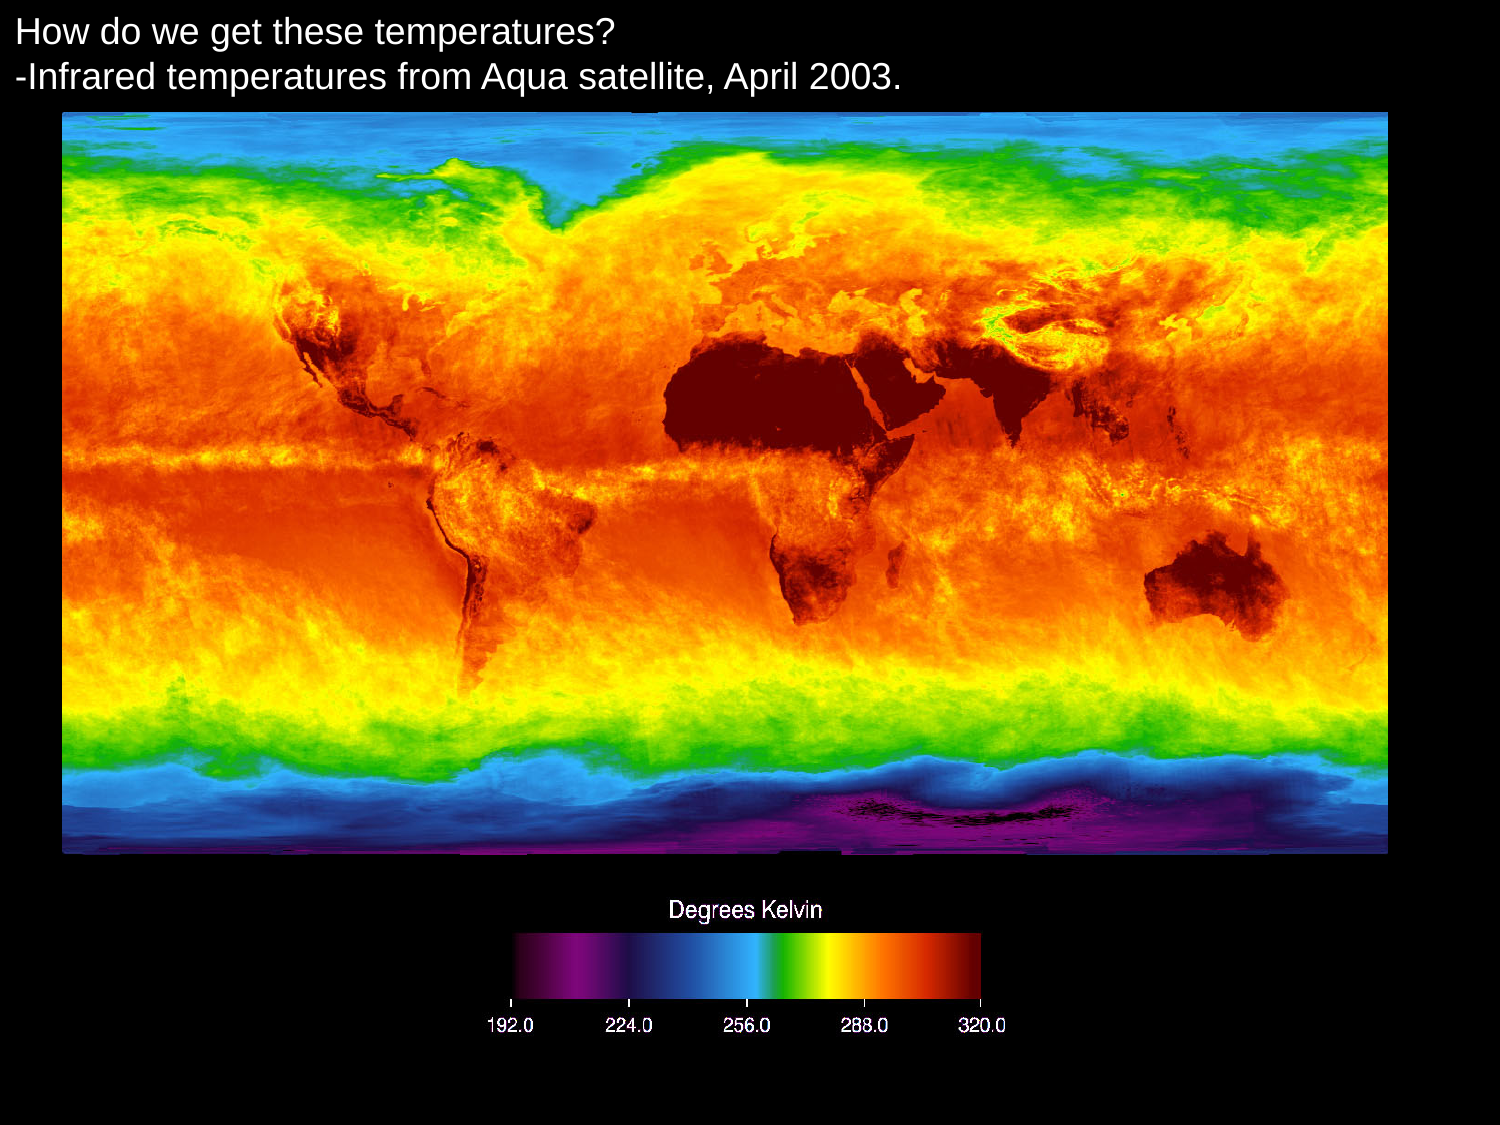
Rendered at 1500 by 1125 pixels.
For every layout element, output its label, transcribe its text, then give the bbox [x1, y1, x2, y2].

text_box How do we get these temperatures? -Infrared temperatures from Aqua satellite, April 2003. [0, 0, 925, 105]
picture [62, 112, 1388, 1107]
